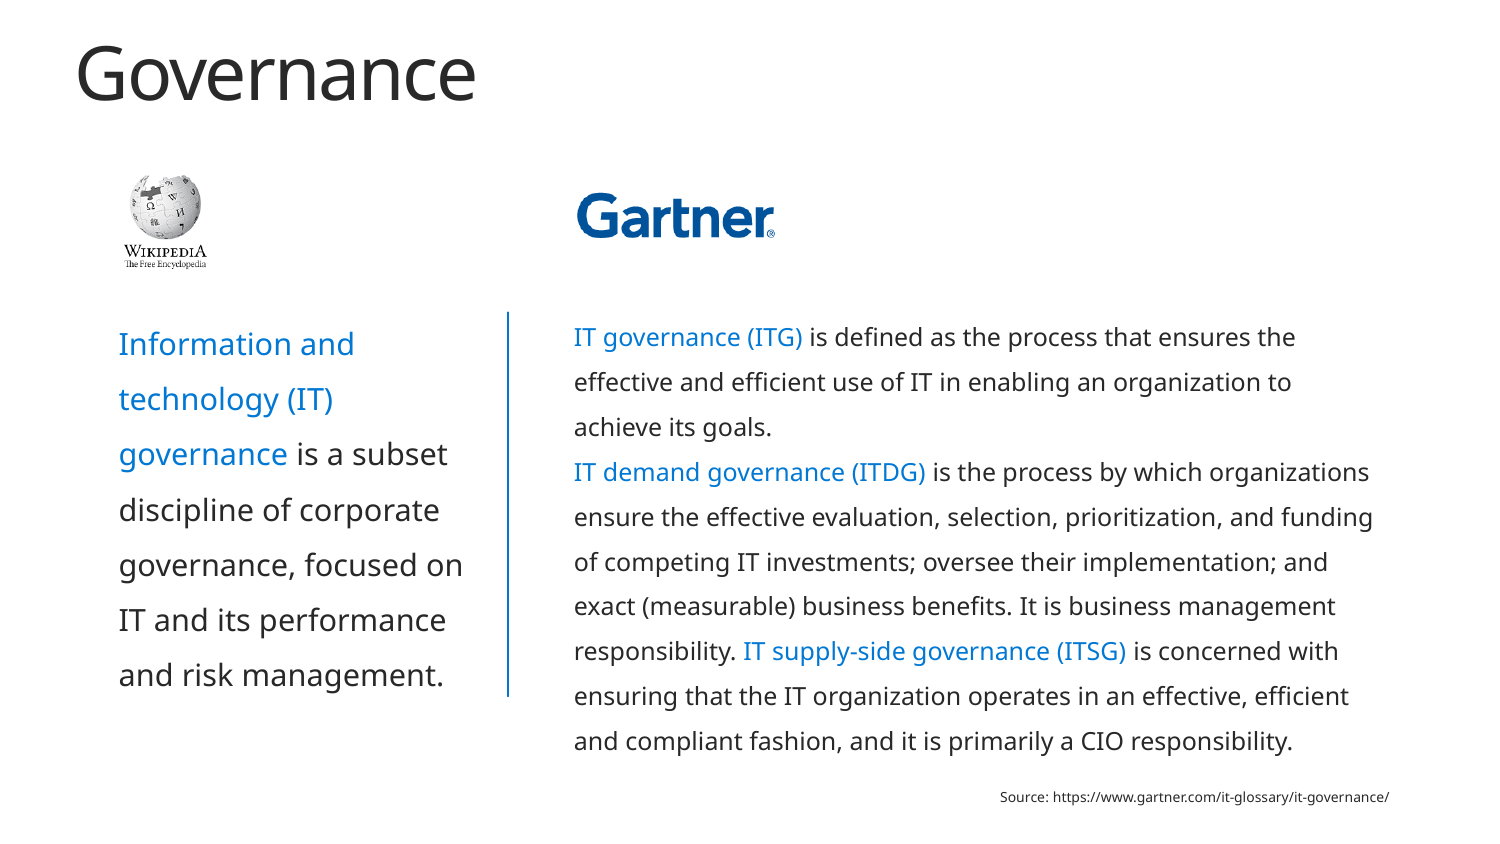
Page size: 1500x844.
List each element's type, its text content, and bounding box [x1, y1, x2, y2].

text_box Source: https://www.gartner.com/it-glossary/it-governance/ [977, 783, 1415, 814]
text_box Governance [60, 28, 1450, 101]
text_box Information and technology (IT) governance is a subset discipline of corporate governance, focused on IT and its performance and risk management. [118, 306, 471, 693]
picture [118, 164, 213, 272]
picture [573, 186, 782, 250]
text_box IT governance (ITG) is defined as the process that ensures the effective and efficient use of IT in enabling an organization to achieve its goals. IT demand governance (ITDG) is the process by which organizations ensure the effective evaluation, selection, prioritization, and funding of competing IT investments; oversee their implementation; and exact (measurable) business benefits. It is business management responsibility. IT supply-side governance (ITSG) is concerned with ensuring that the IT organization operates in an effective, efficient and compliant fashion, and it is primarily a CIO responsibility. [573, 306, 1382, 756]
